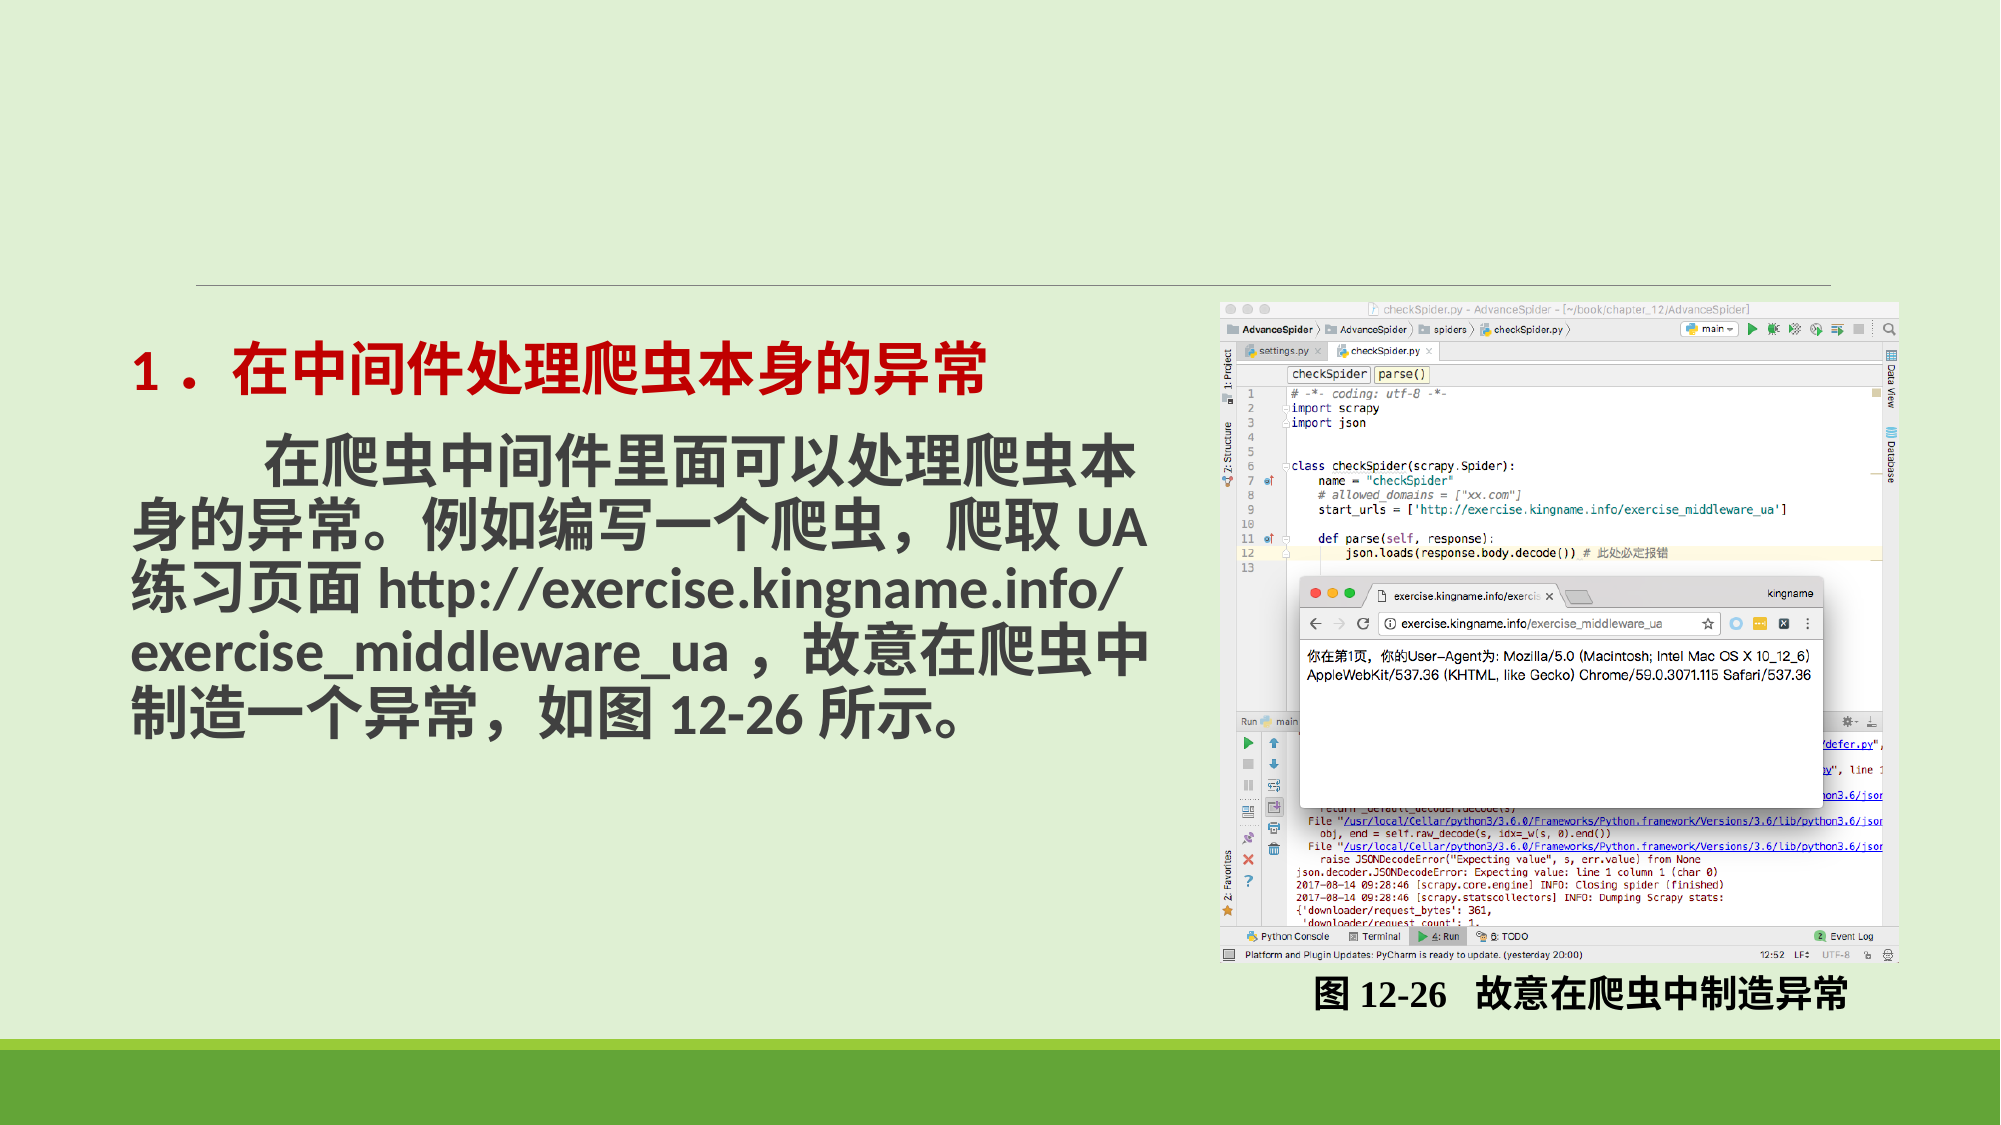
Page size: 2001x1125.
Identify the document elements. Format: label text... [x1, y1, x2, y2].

picture [1220, 302, 1899, 964]
text_box 图12-26 故意在爬虫中制造异常 [1298, 971, 1865, 1023]
list 1．在中间件处理爬虫本身的异常 在爬虫中间件里面可以处理爬虫本身的异常。例如编写一个爬虫，爬取UA练习页面http://exercise.kingname.info/ exercise_middleware_ua，故意在爬虫中制造一个异常，如图12-26所示。 [115, 333, 1166, 994]
